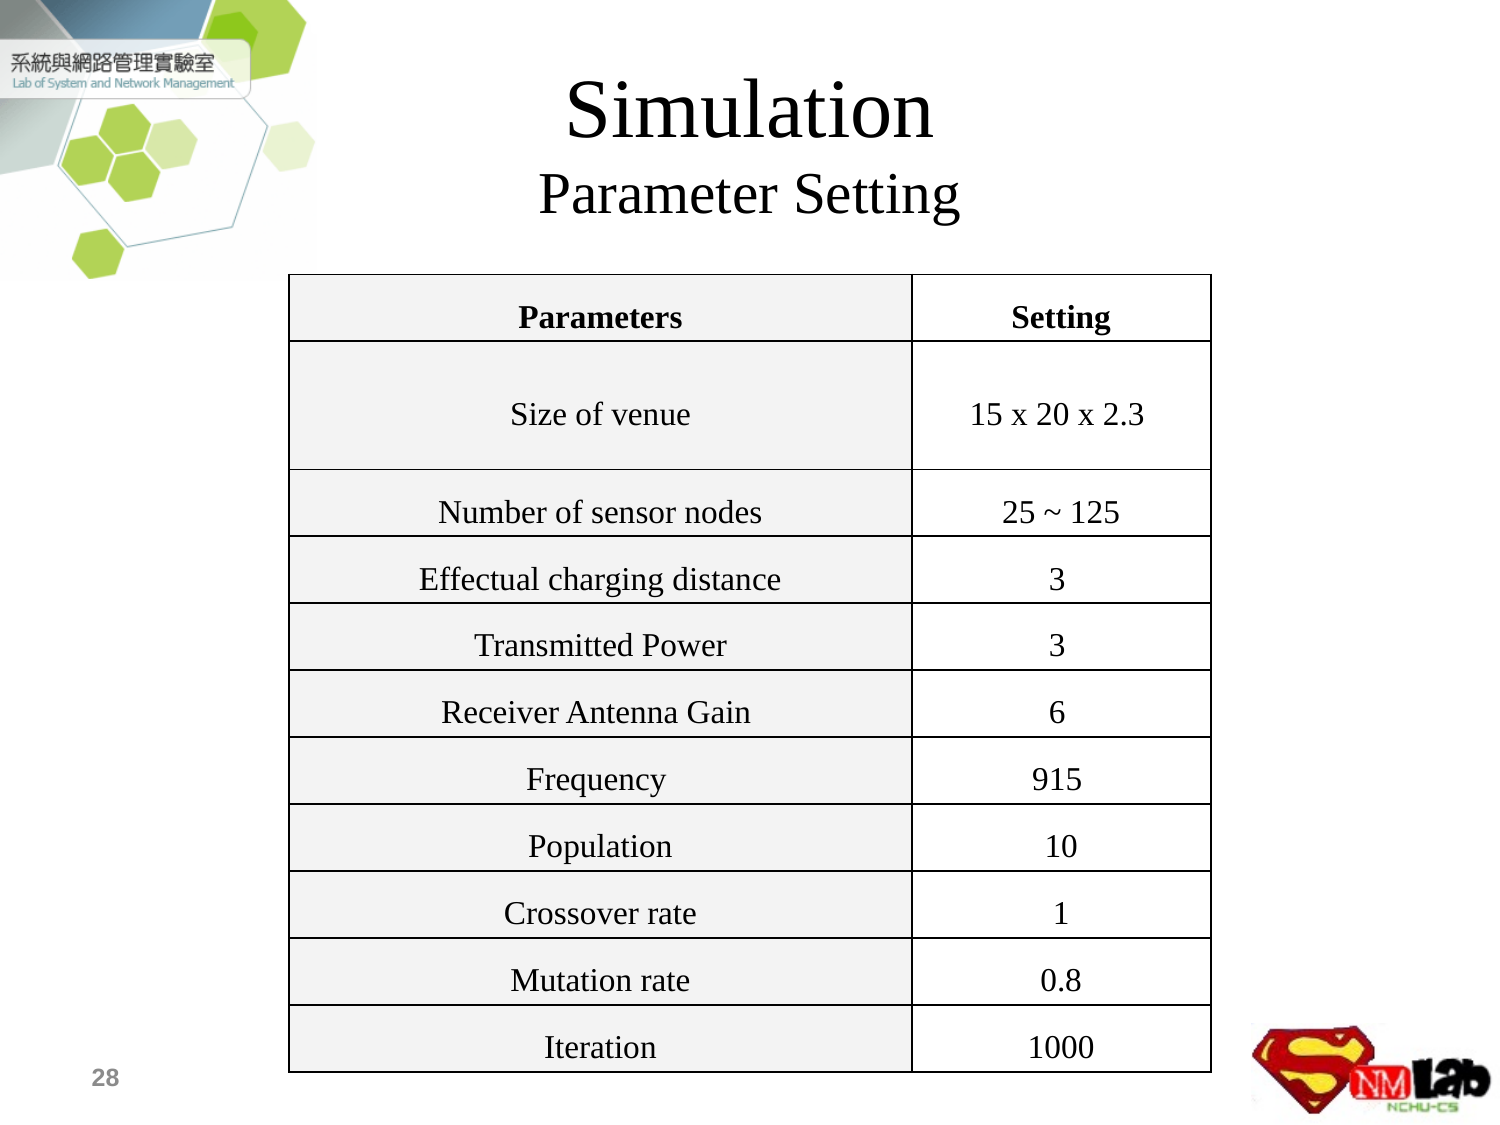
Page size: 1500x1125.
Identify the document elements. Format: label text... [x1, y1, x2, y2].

picture [1251, 1023, 1500, 1125]
picture [0, 0, 321, 293]
title Simulation Parameter Setting [75, 45, 1425, 233]
slide_number 28 [76, 1046, 427, 1107]
